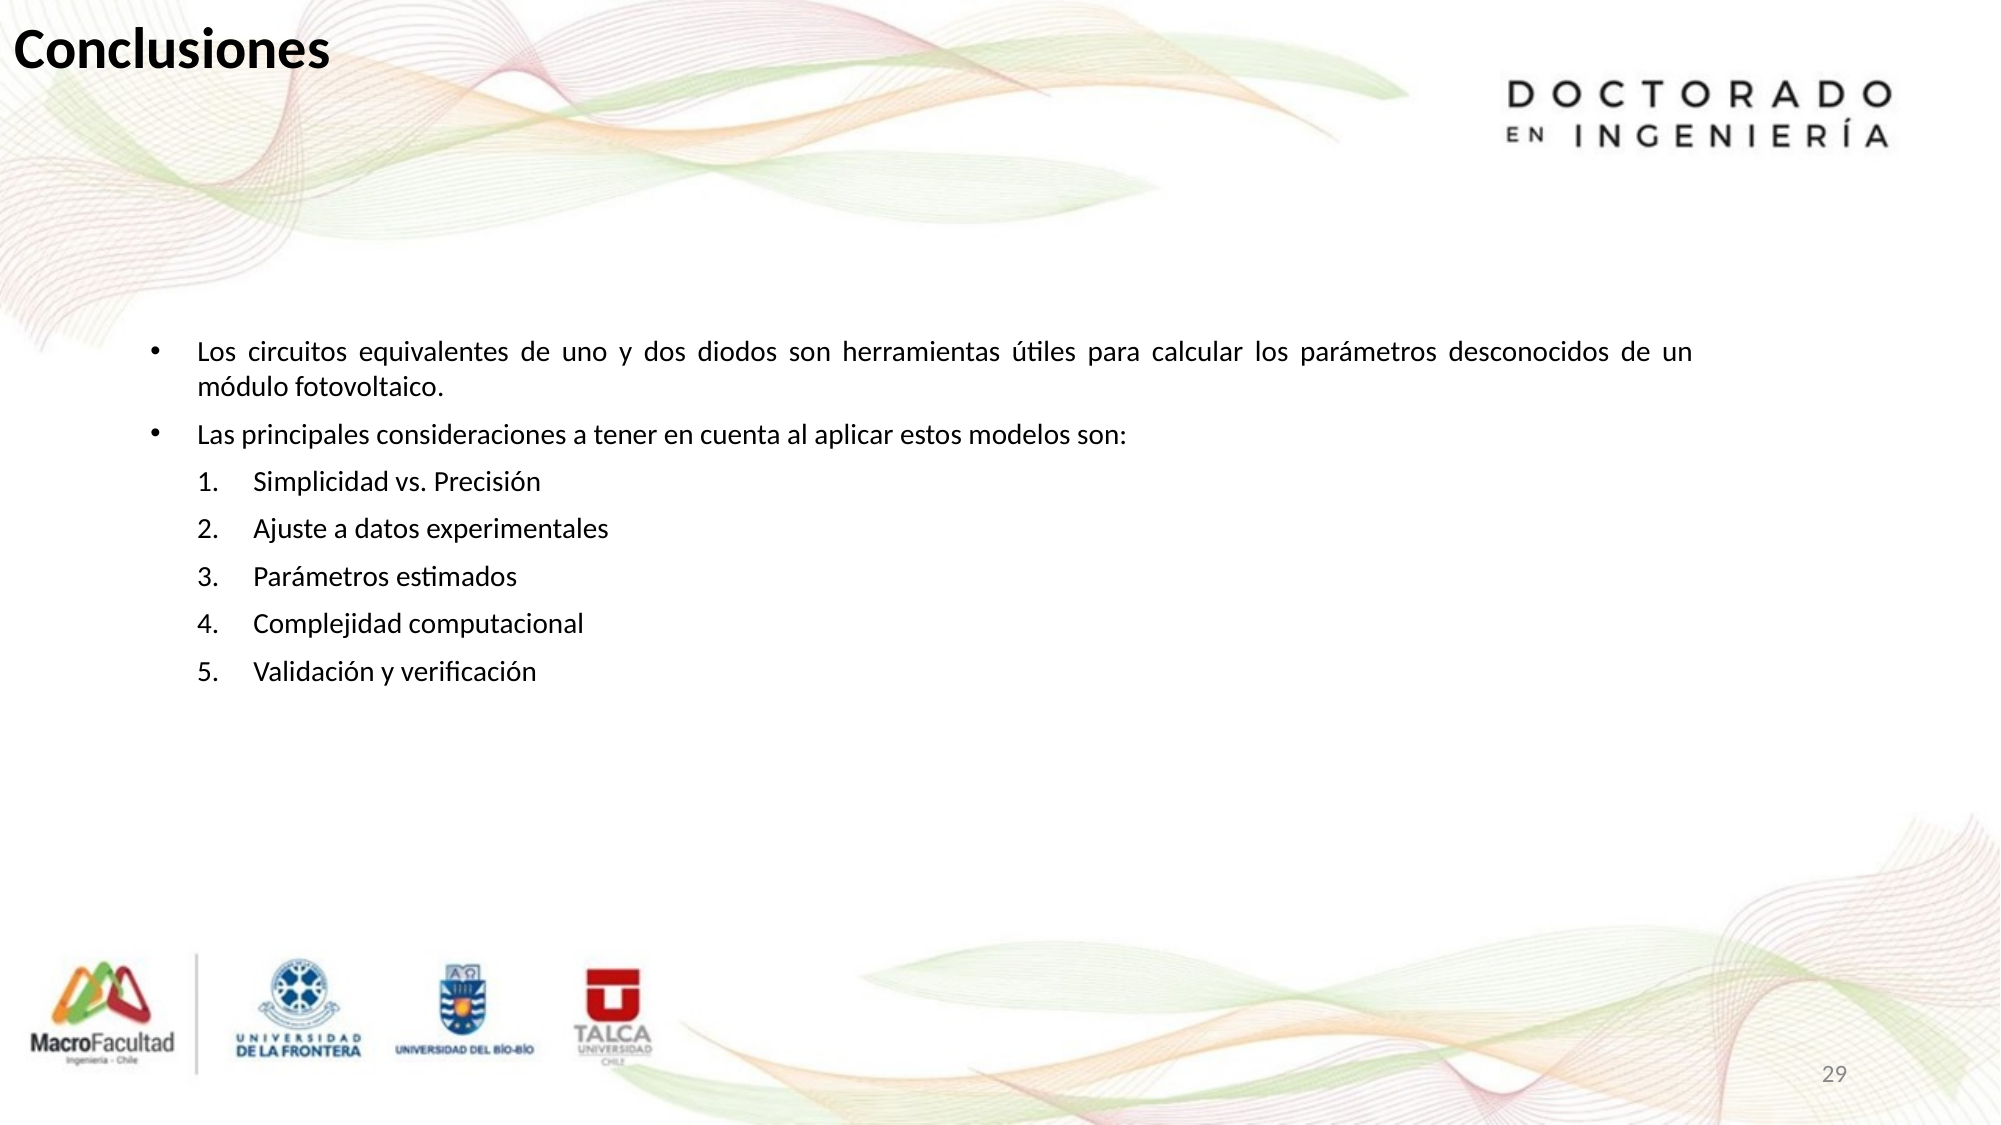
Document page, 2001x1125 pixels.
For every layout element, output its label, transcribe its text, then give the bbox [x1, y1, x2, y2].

text_box Los circuitos equivalentes de uno y dos diodos son herramientas útiles para calcular los parámetros desconocidos de un módulo fotovoltaico. Las principales consideraciones a tener en cuenta al aplicar estos modelos son: Simplicidad vs. Precisión Ajuste a datos experimentales Parámetros estimados Complejidad computacional Validación y verificación [135, 325, 1709, 695]
picture [0, 0, 2001, 1125]
text_box Conclusiones [0, 2, 1453, 87]
slide_number 29 [1412, 1042, 1863, 1103]
